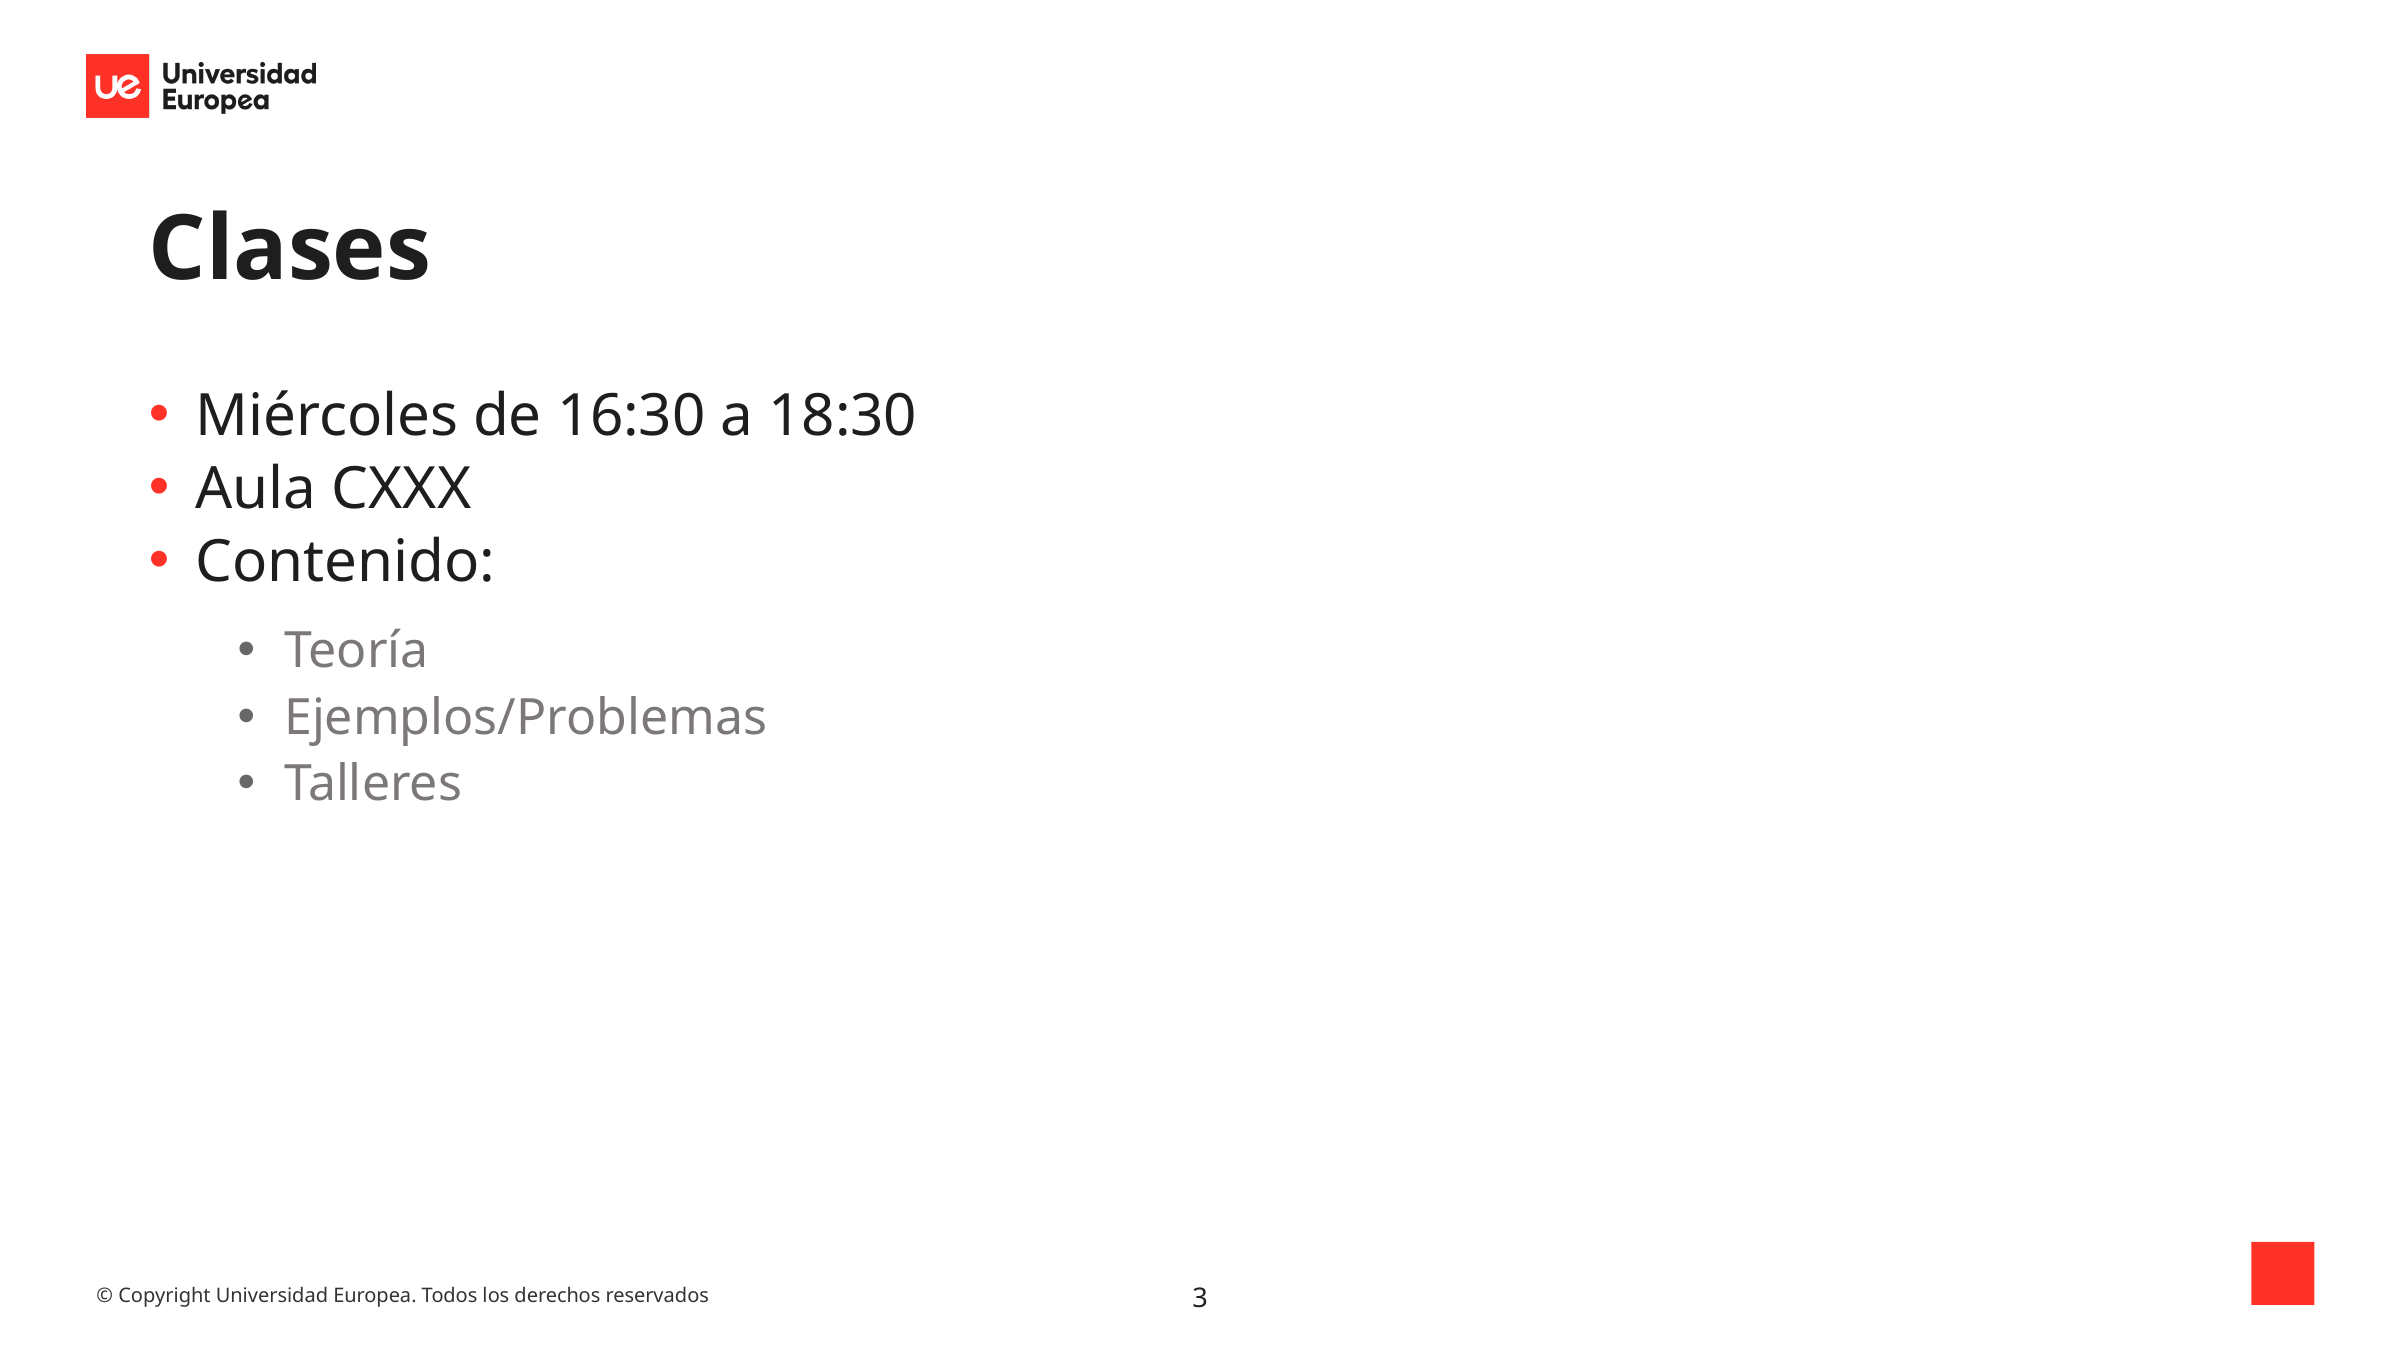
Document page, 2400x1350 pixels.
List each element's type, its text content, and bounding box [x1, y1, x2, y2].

title Clases [148, 193, 1226, 310]
list Miércoles de 16:30 a 18:30 Aula CXXX Contenido: Teoría Ejemplos/Problemas Talleres [148, 331, 2246, 1201]
slide_number 3 [1148, 1273, 1252, 1339]
picture [86, 54, 316, 118]
